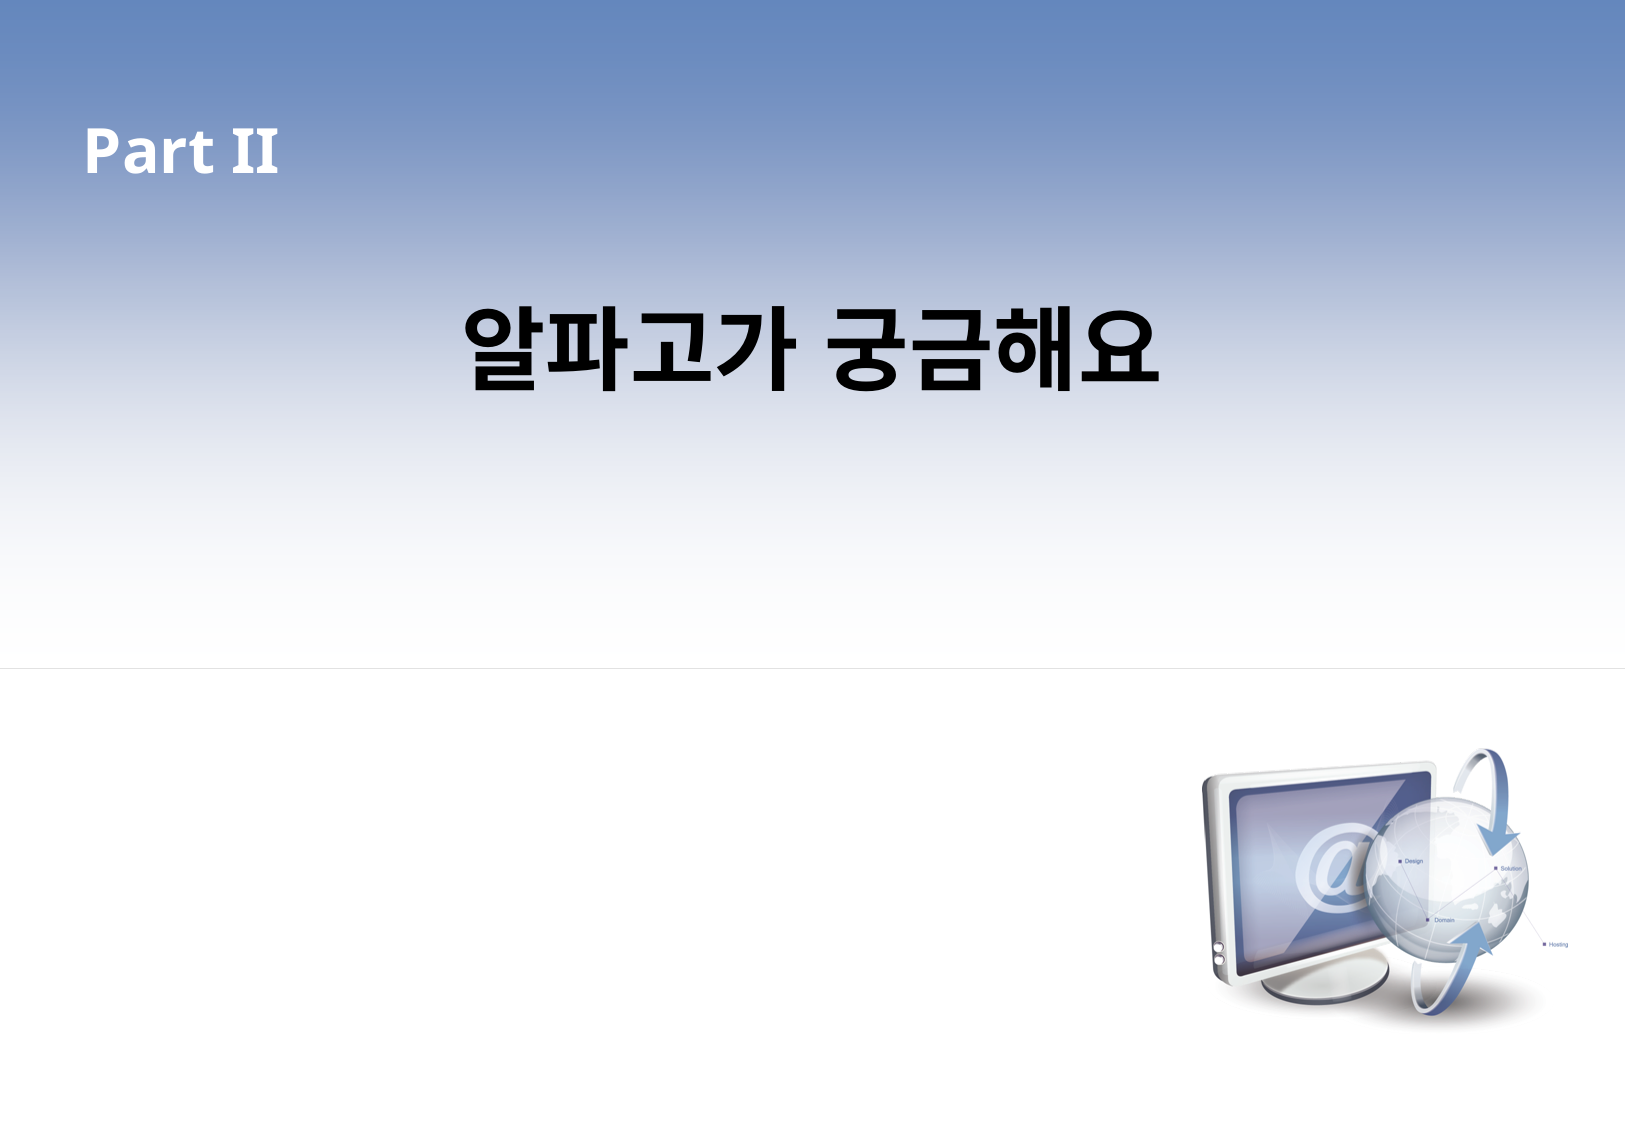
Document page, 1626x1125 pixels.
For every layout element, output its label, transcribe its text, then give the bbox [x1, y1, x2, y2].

text_box 알파고가 궁금해요 [97, 284, 1528, 356]
text_box Part II [68, 103, 1498, 175]
picture [0, 0, 1625, 1035]
